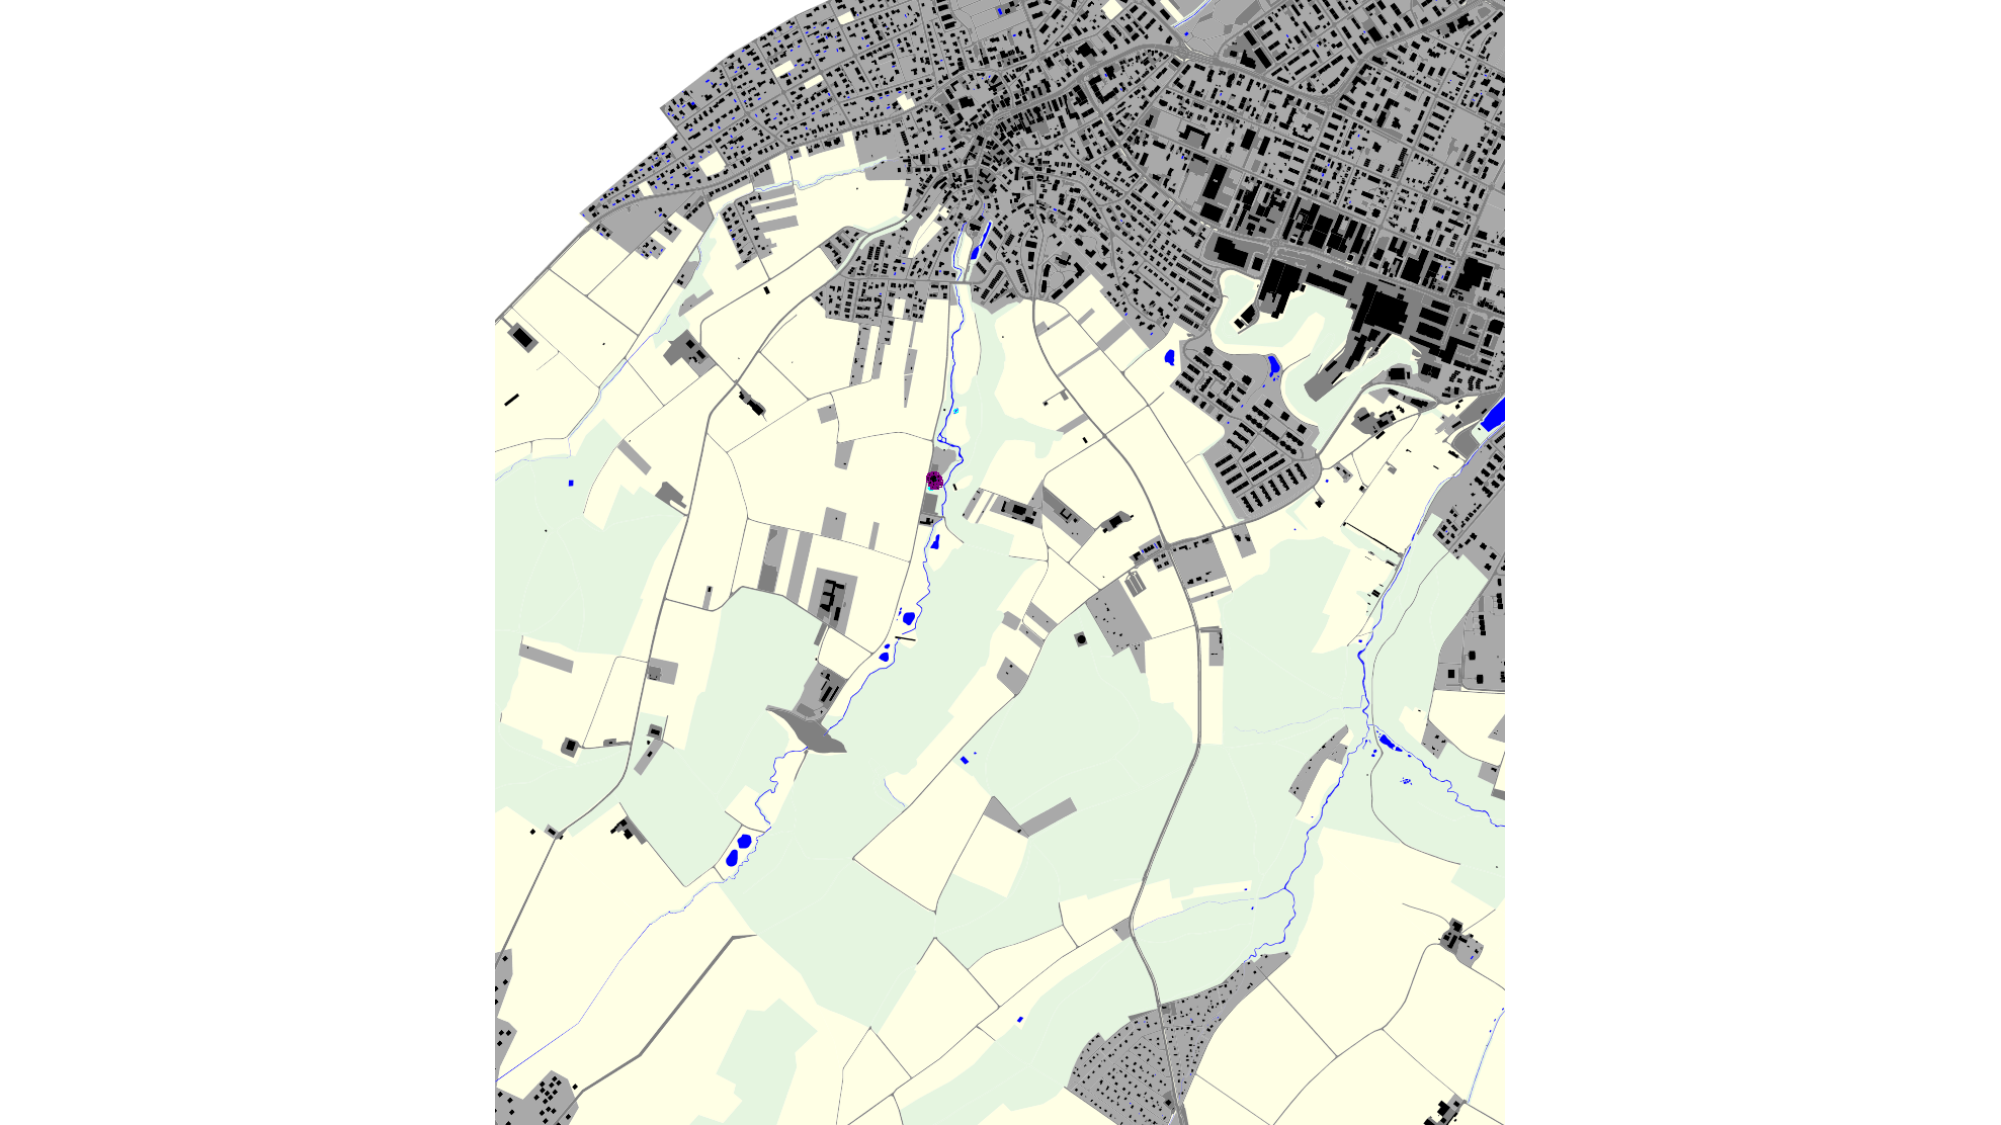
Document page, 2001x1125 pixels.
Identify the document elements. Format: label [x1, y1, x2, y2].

list [495, 0, 1505, 1125]
